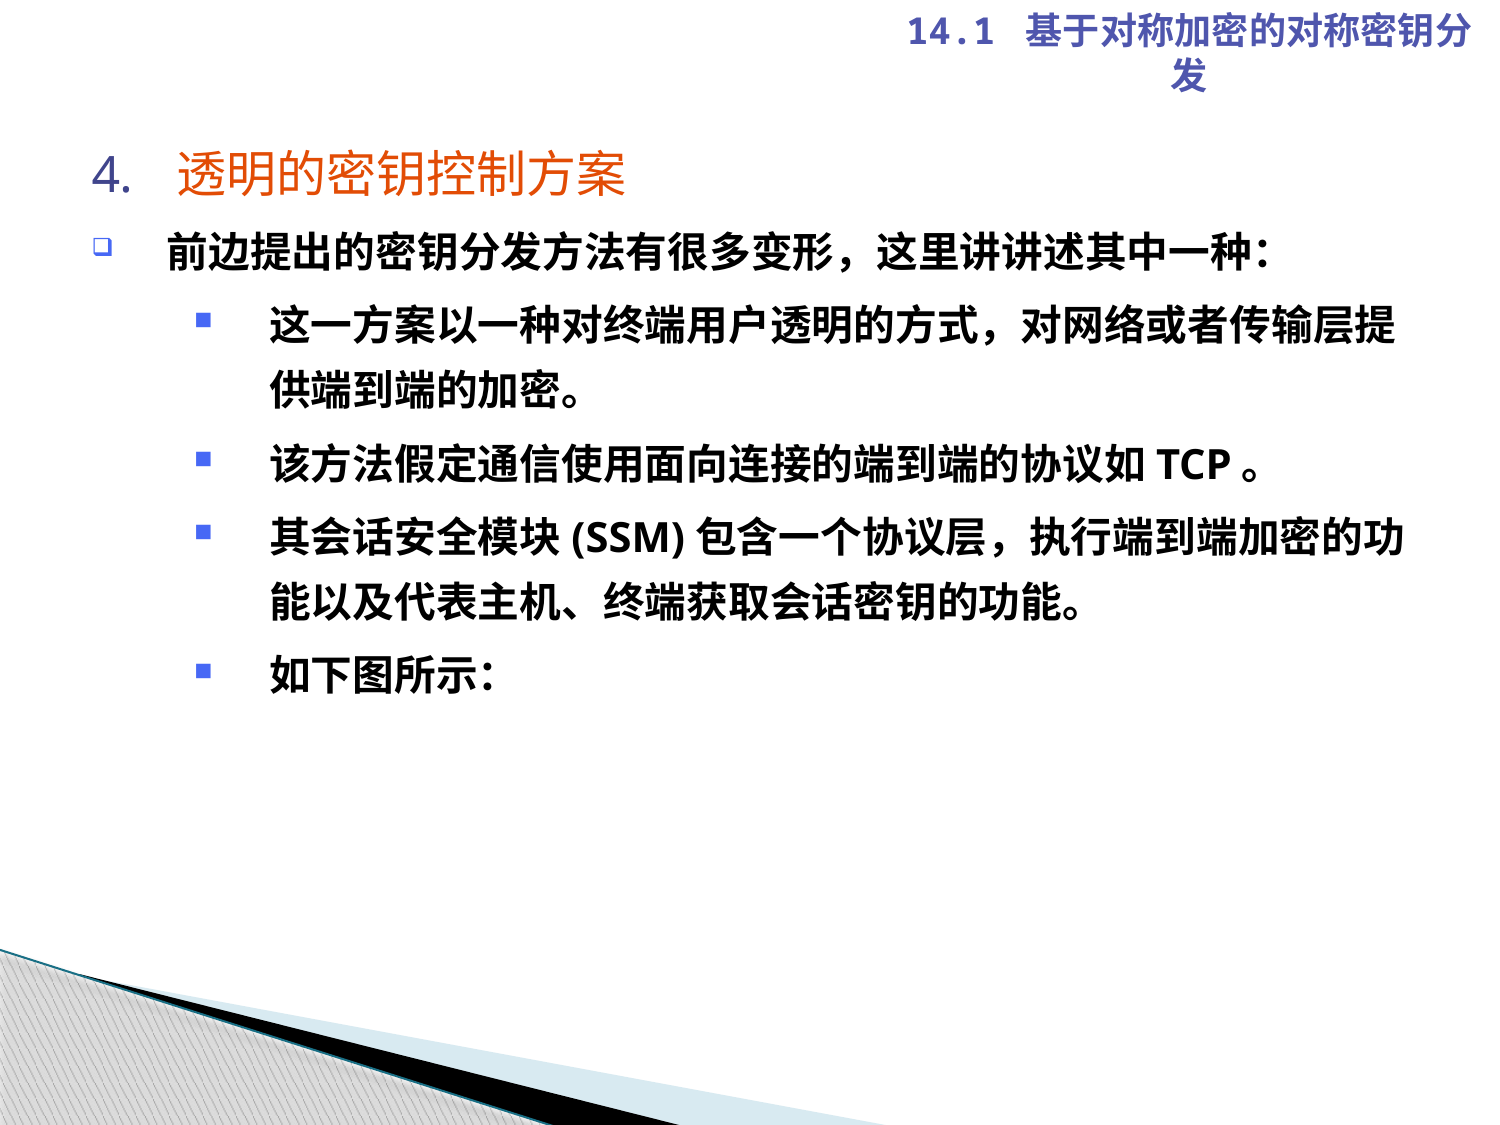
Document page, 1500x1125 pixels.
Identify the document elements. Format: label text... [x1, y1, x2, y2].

text_box 透明的密钥控制方案 前边提出的密钥分发方法有很多变形，这里讲讲述其中一种： 这一方案以一种对终端用户透明的方式，对网络或者传输层提供端到端的加密。 该方法假定通信使用面向连接的端到端的协议如TCP。 其会话安全模块(SSM)包含一个协议层，执行端到端加密的功能以及代表主机、终端获取会话密钥的功能。 如下图所示： [76, 122, 1427, 1035]
text_box 14.1 基于对称加密的对称密钥分发 [879, 0, 1499, 104]
